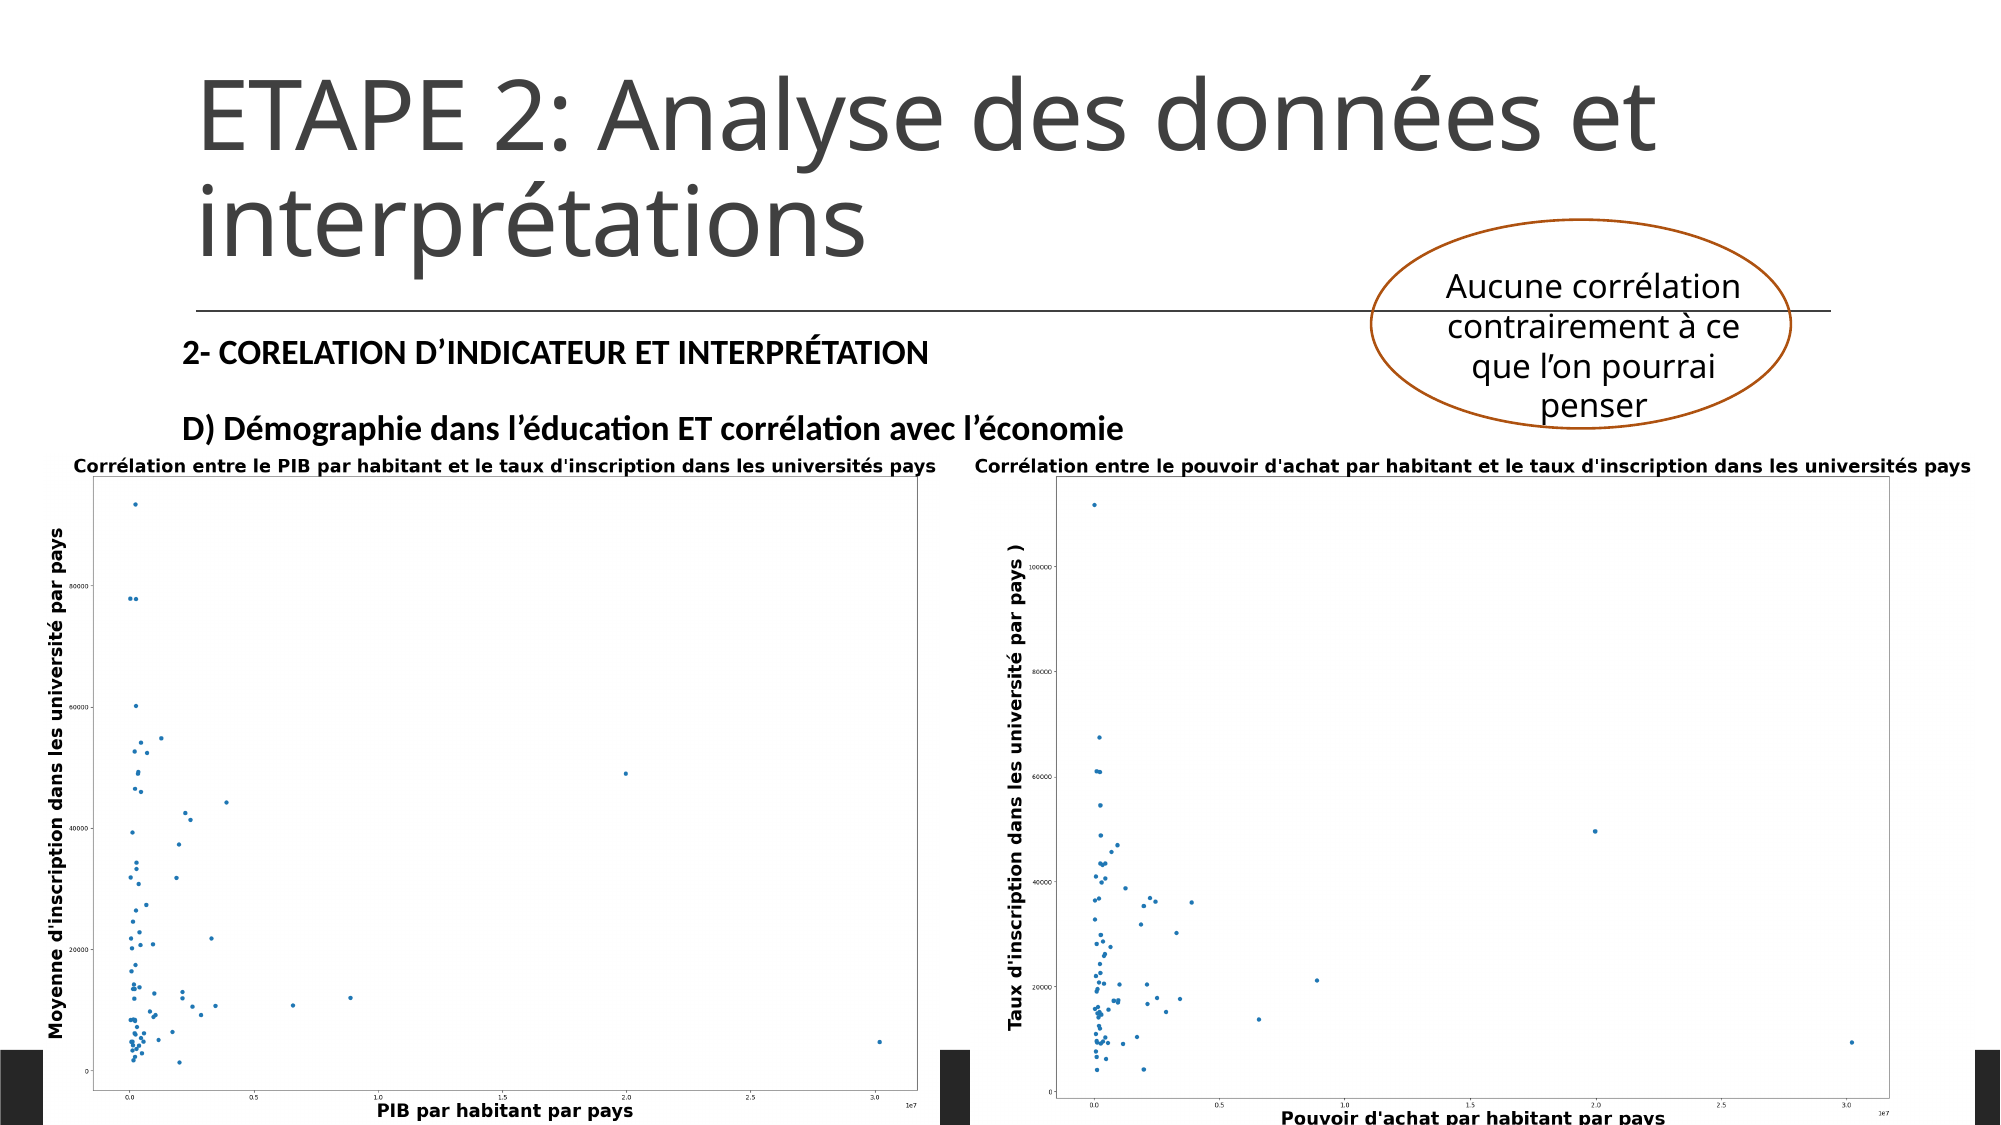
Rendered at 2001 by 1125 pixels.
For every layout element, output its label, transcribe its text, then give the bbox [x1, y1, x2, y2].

text_box [1369, 259, 1413, 389]
text_box 2- CORELATION D’indicateur et interprétation D) Démographie dans l’éducation ET corrélation avec l’économie [167, 325, 1141, 447]
text_box [1775, 282, 1793, 366]
picture [43, 453, 940, 1125]
text_box [1417, 218, 1745, 257]
picture [969, 453, 1975, 1125]
text_box Aucune corrélation contrairement à ce que l’on pourrai penser [1413, 257, 1775, 432]
title ETAPE 2: Analyse des données et interprétations [180, 47, 1830, 285]
